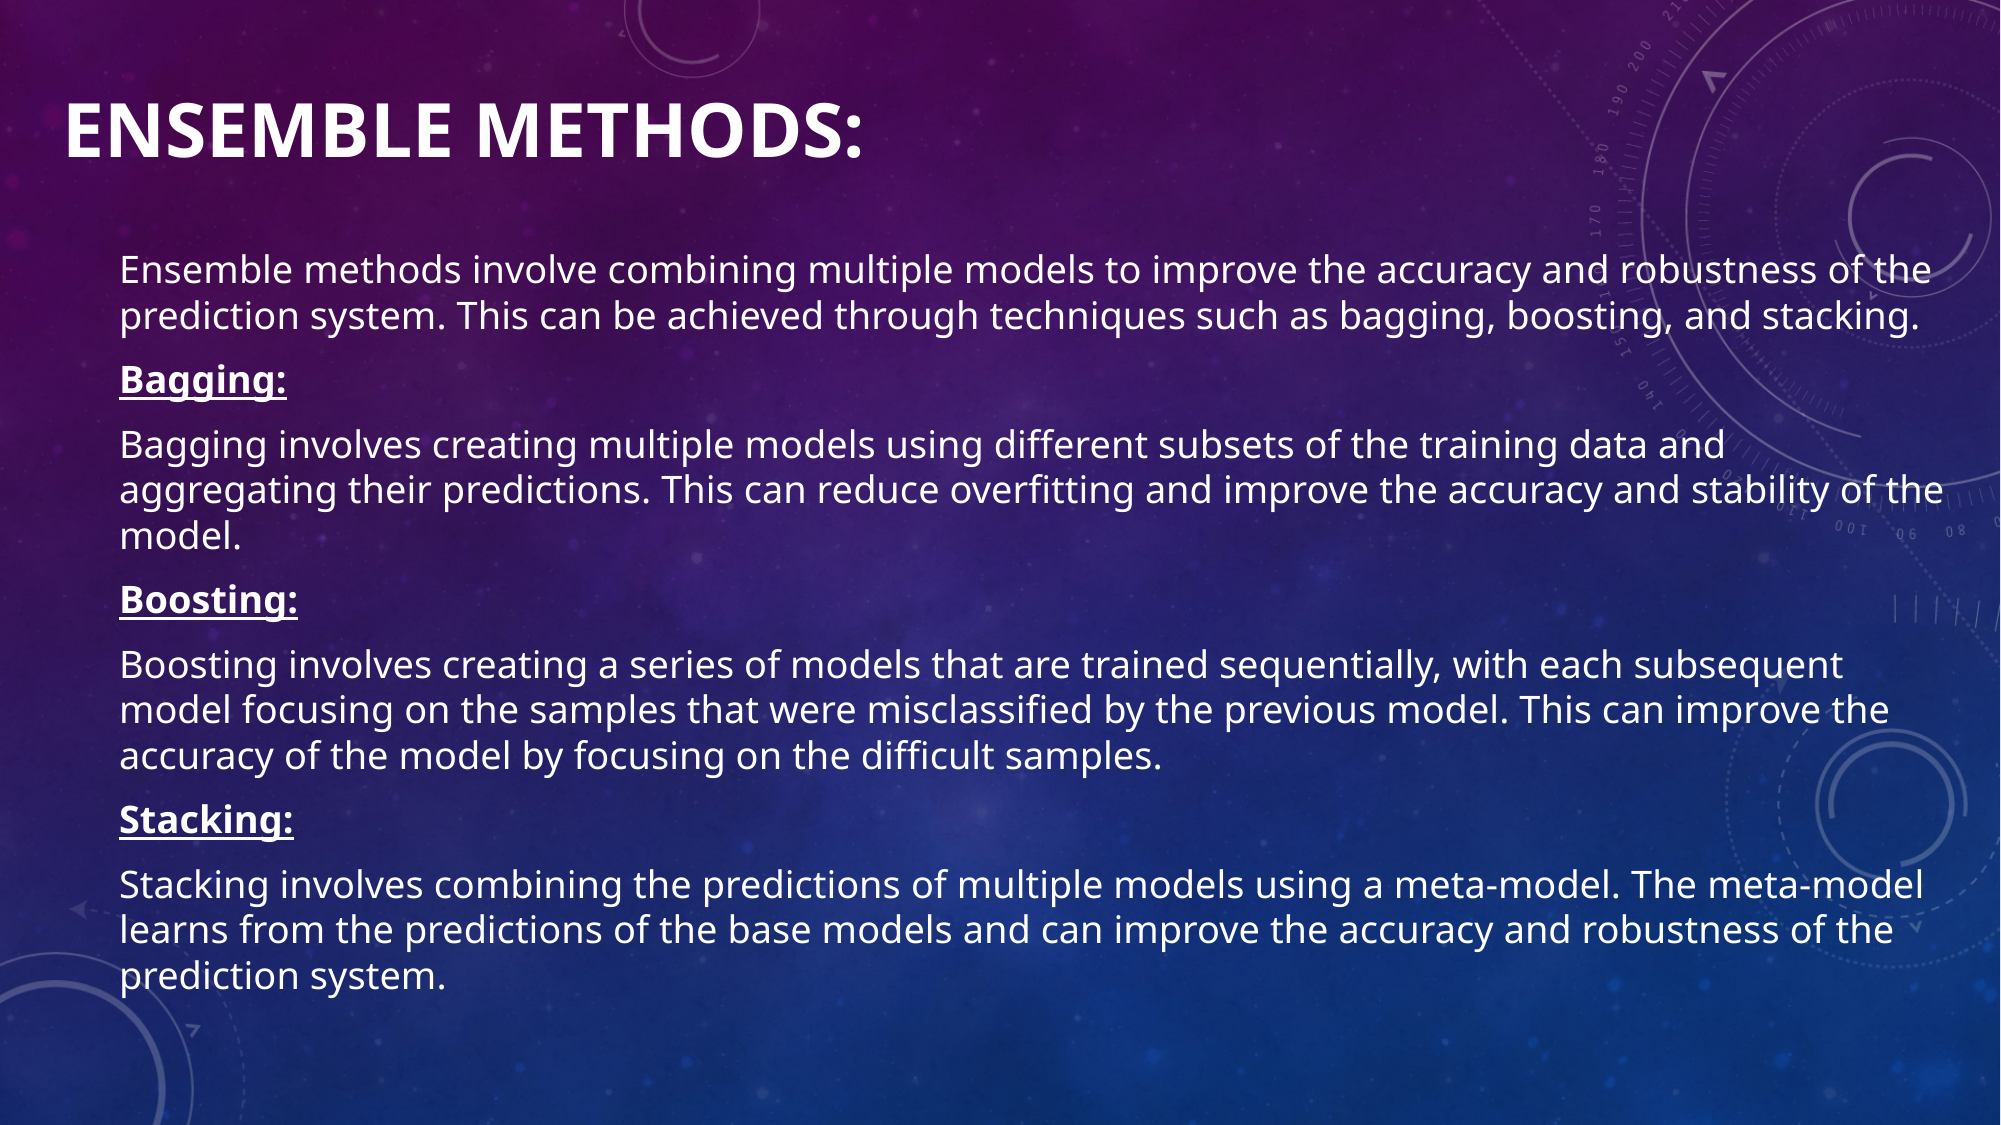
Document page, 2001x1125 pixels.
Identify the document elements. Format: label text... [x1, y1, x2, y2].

title Ensemble methods: [47, 62, 1710, 193]
list Ensemble methods involve combining multiple models to improve the accuracy and robustness of the prediction system. This can be achieved through techniques such as bagging, boosting, and stacking. Bagging: Bagging involves creating multiple models using different subsets of the training data and aggregating their predictions. This can reduce overfitting and improve the accuracy and stability of the model. Boosting: Boosting involves creating a series of models that are trained sequentially, with each subsequent model focusing on the samples that were misclassified by the previous model. This can improve the accuracy of the model by focusing on the difficult samples. Stacking: Stacking involves combining the predictions of multiple models using a meta-model. The meta-model learns from the predictions of the base models and can improve the accuracy and robustness of the prediction system. [104, 238, 1969, 1050]
picture [0, 0, 2001, 1125]
